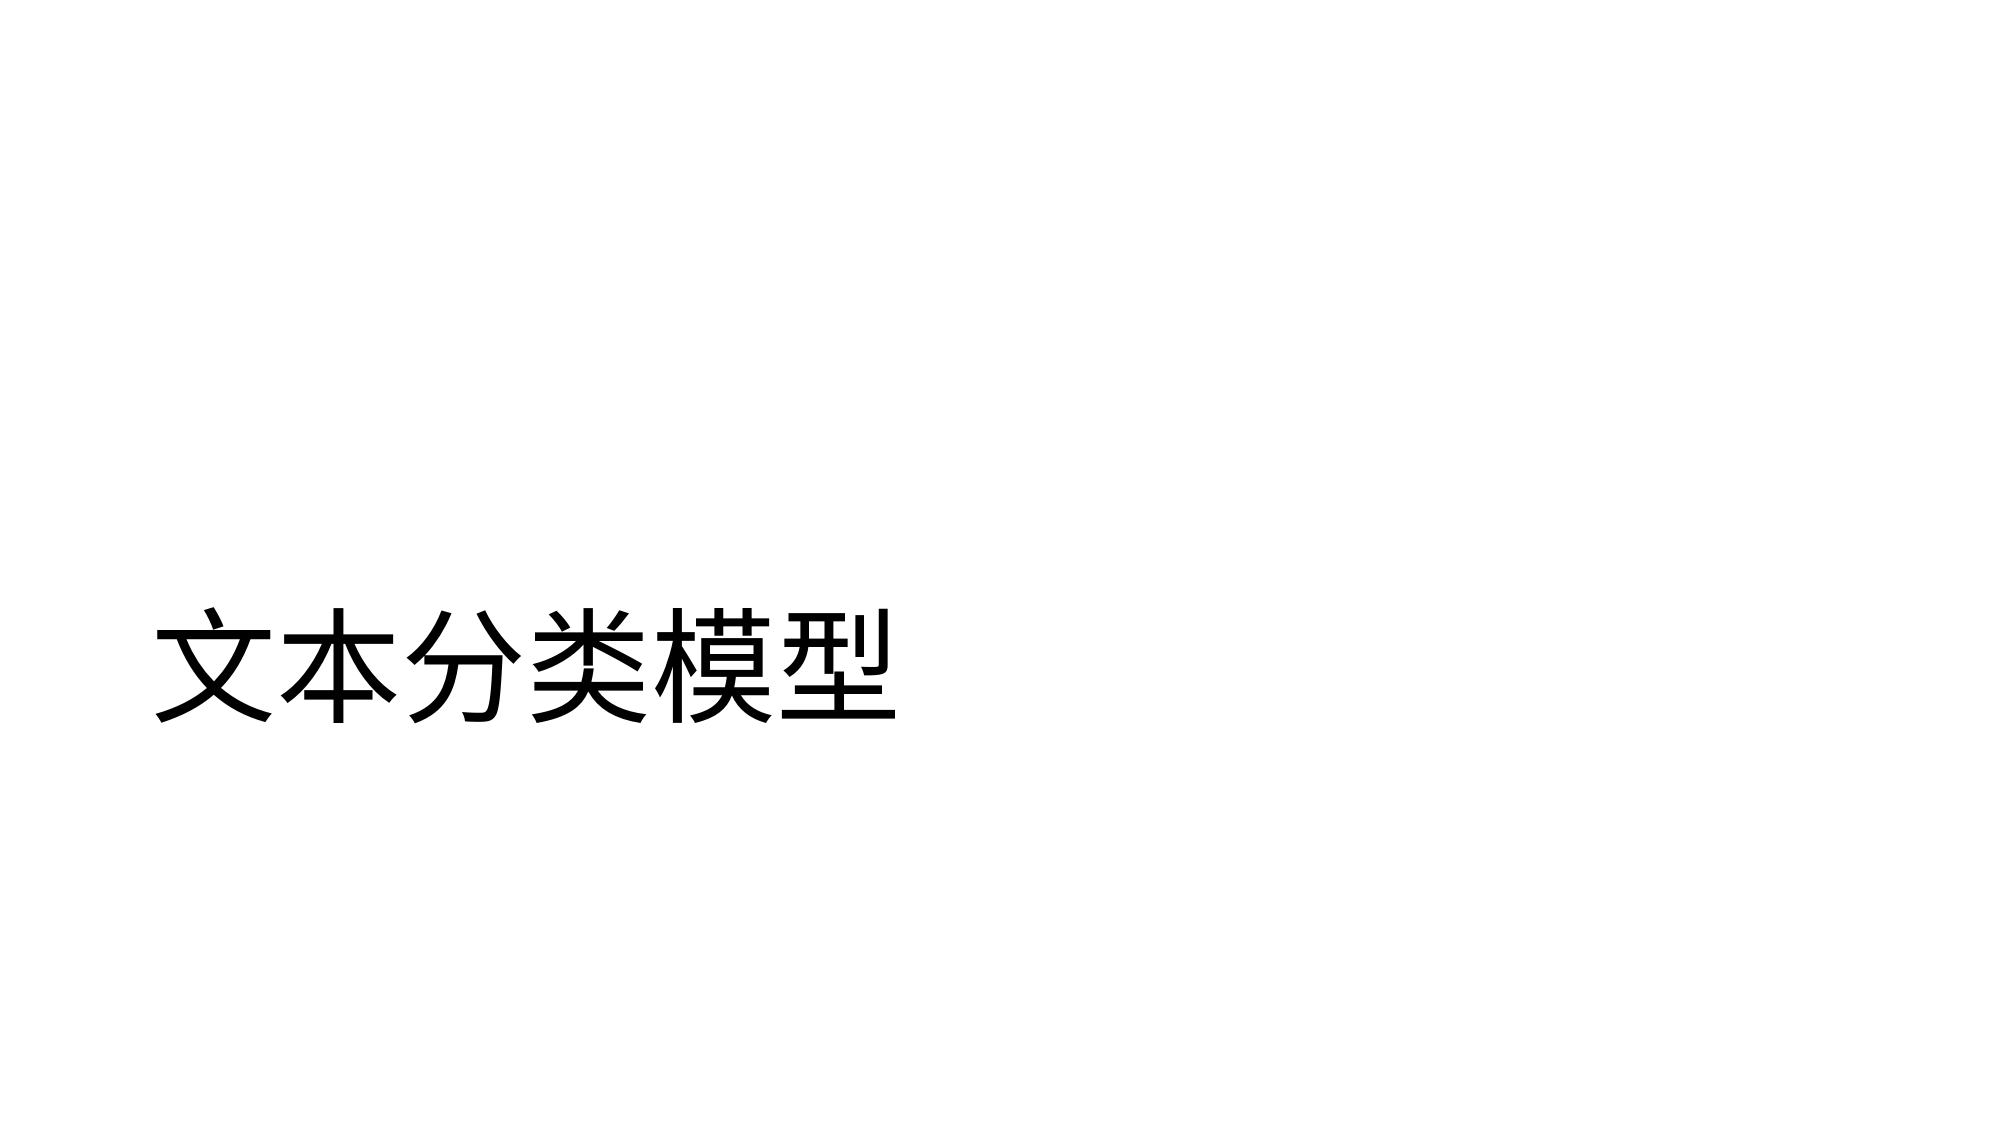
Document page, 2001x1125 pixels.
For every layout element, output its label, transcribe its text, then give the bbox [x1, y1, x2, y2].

title 文本分类模型 [136, 280, 1862, 749]
